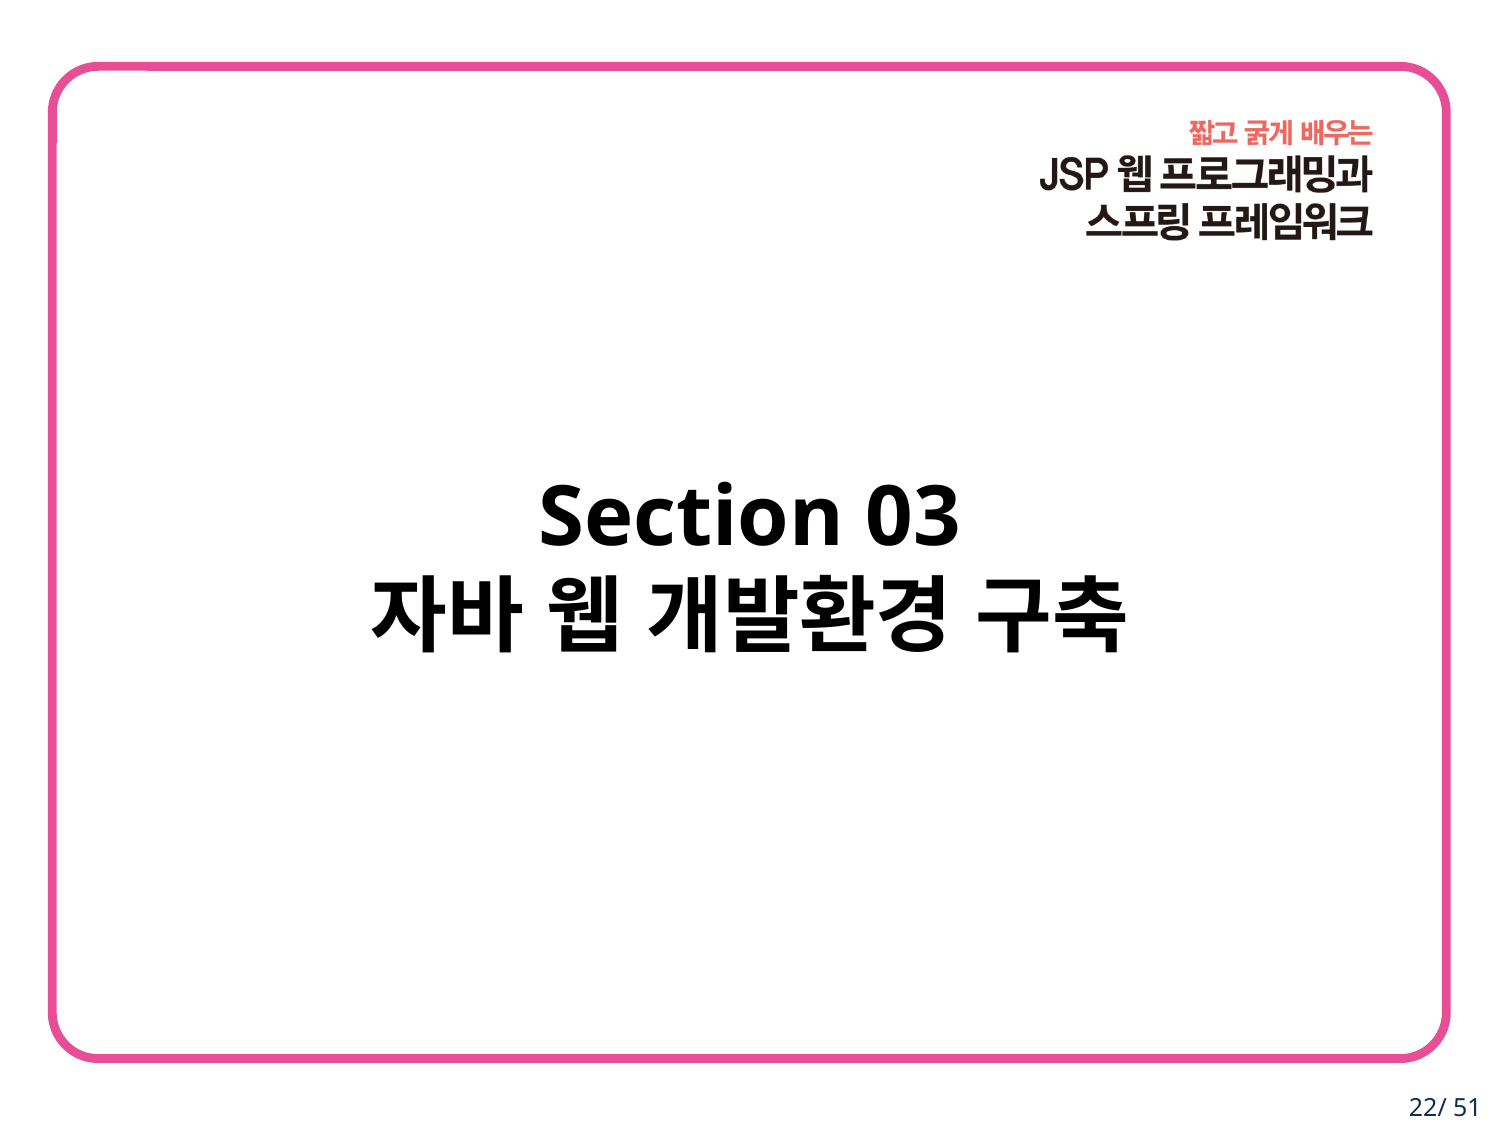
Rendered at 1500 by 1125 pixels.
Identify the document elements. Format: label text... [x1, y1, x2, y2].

text_box Section 03 자바 웹 개발환경 구축 [27, 403, 1472, 722]
picture [1021, 101, 1382, 249]
